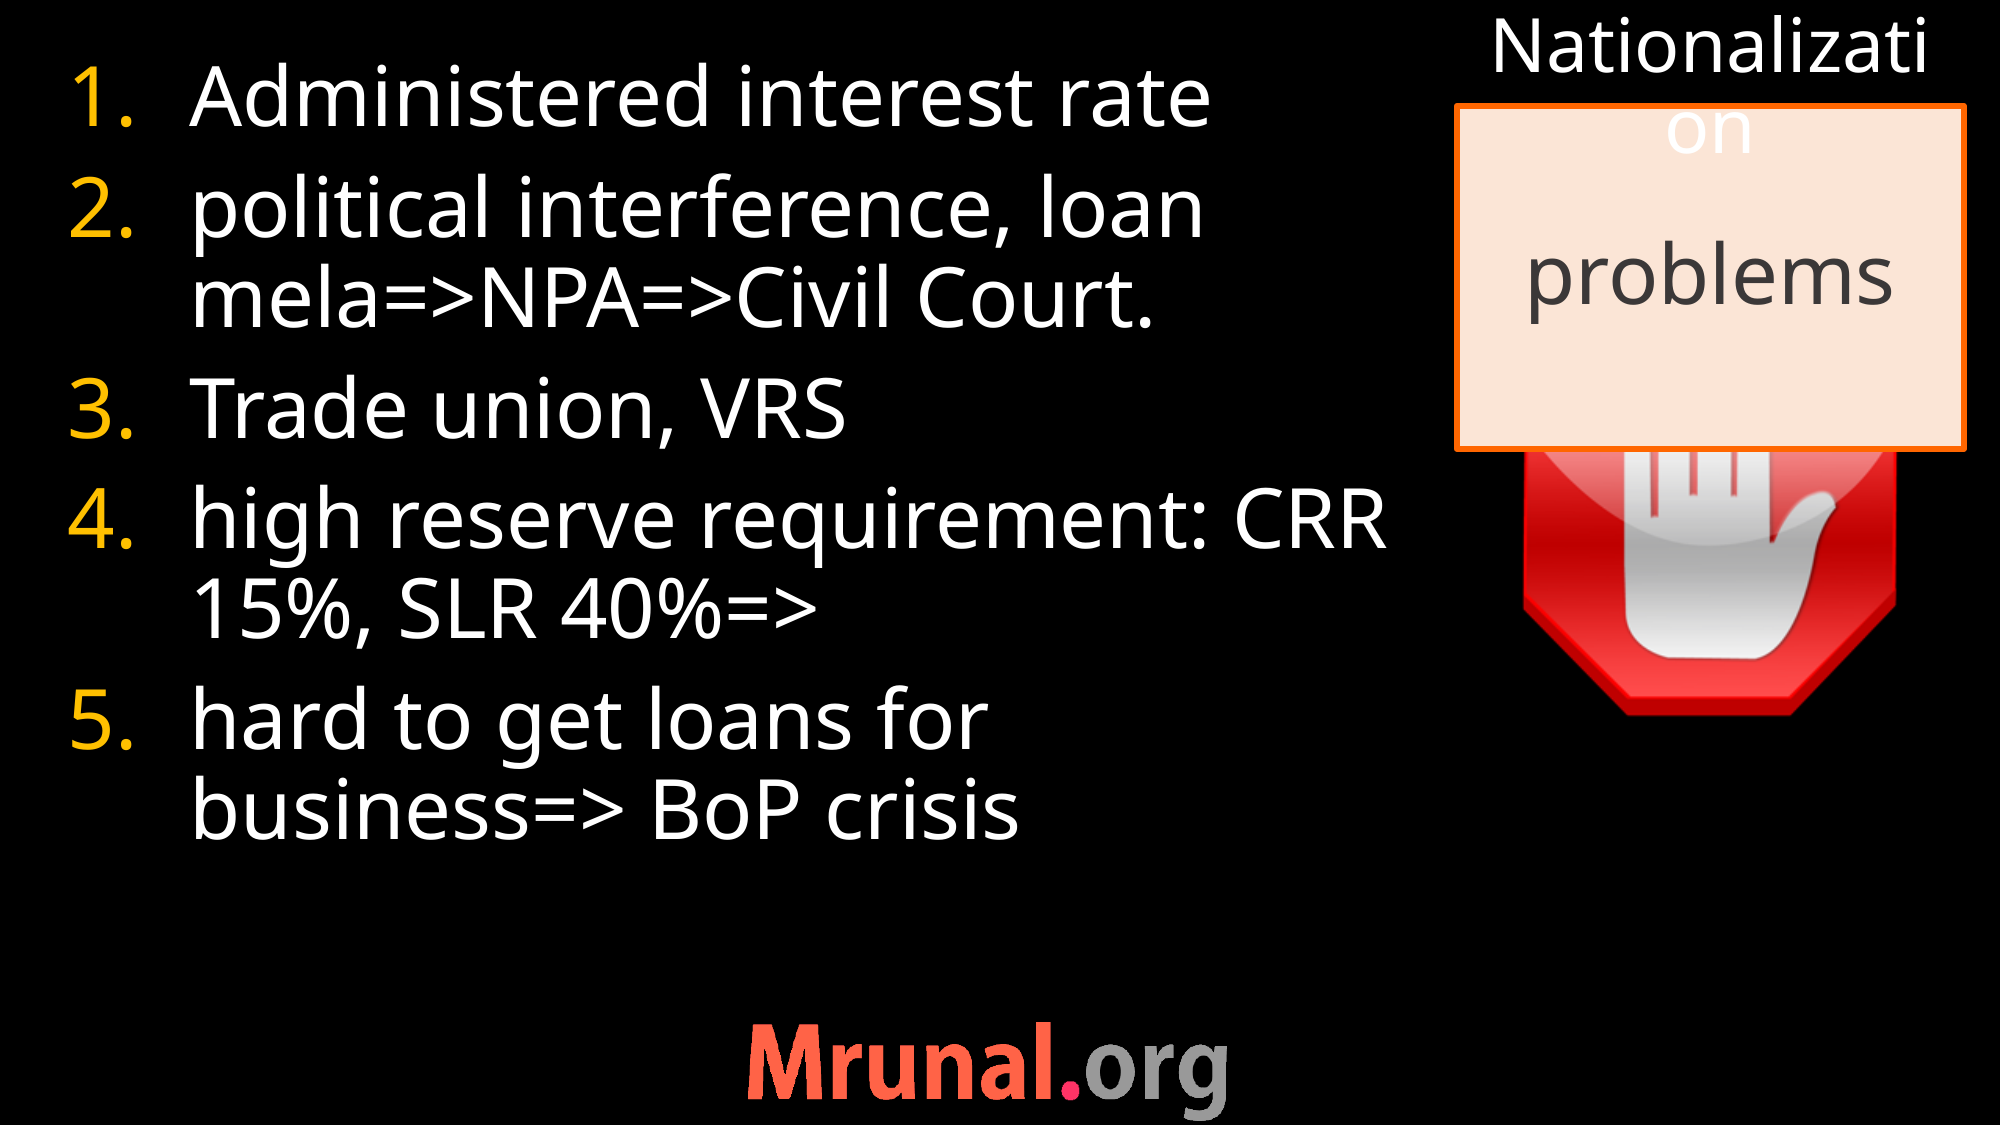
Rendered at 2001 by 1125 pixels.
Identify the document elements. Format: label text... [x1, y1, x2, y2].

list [1510, 329, 1911, 731]
list Nationalization [1457, 0, 1964, 106]
title problems [1454, 103, 1967, 452]
picture [741, 1014, 1230, 1125]
list Administered interest rate political interference, loan mela=>NPA=>Civil Court. Trade union, VRS high reserve requirement: CRR 15%, SLR 40%=> hard to get loans for business=> BoP crisis [52, 47, 1447, 1014]
